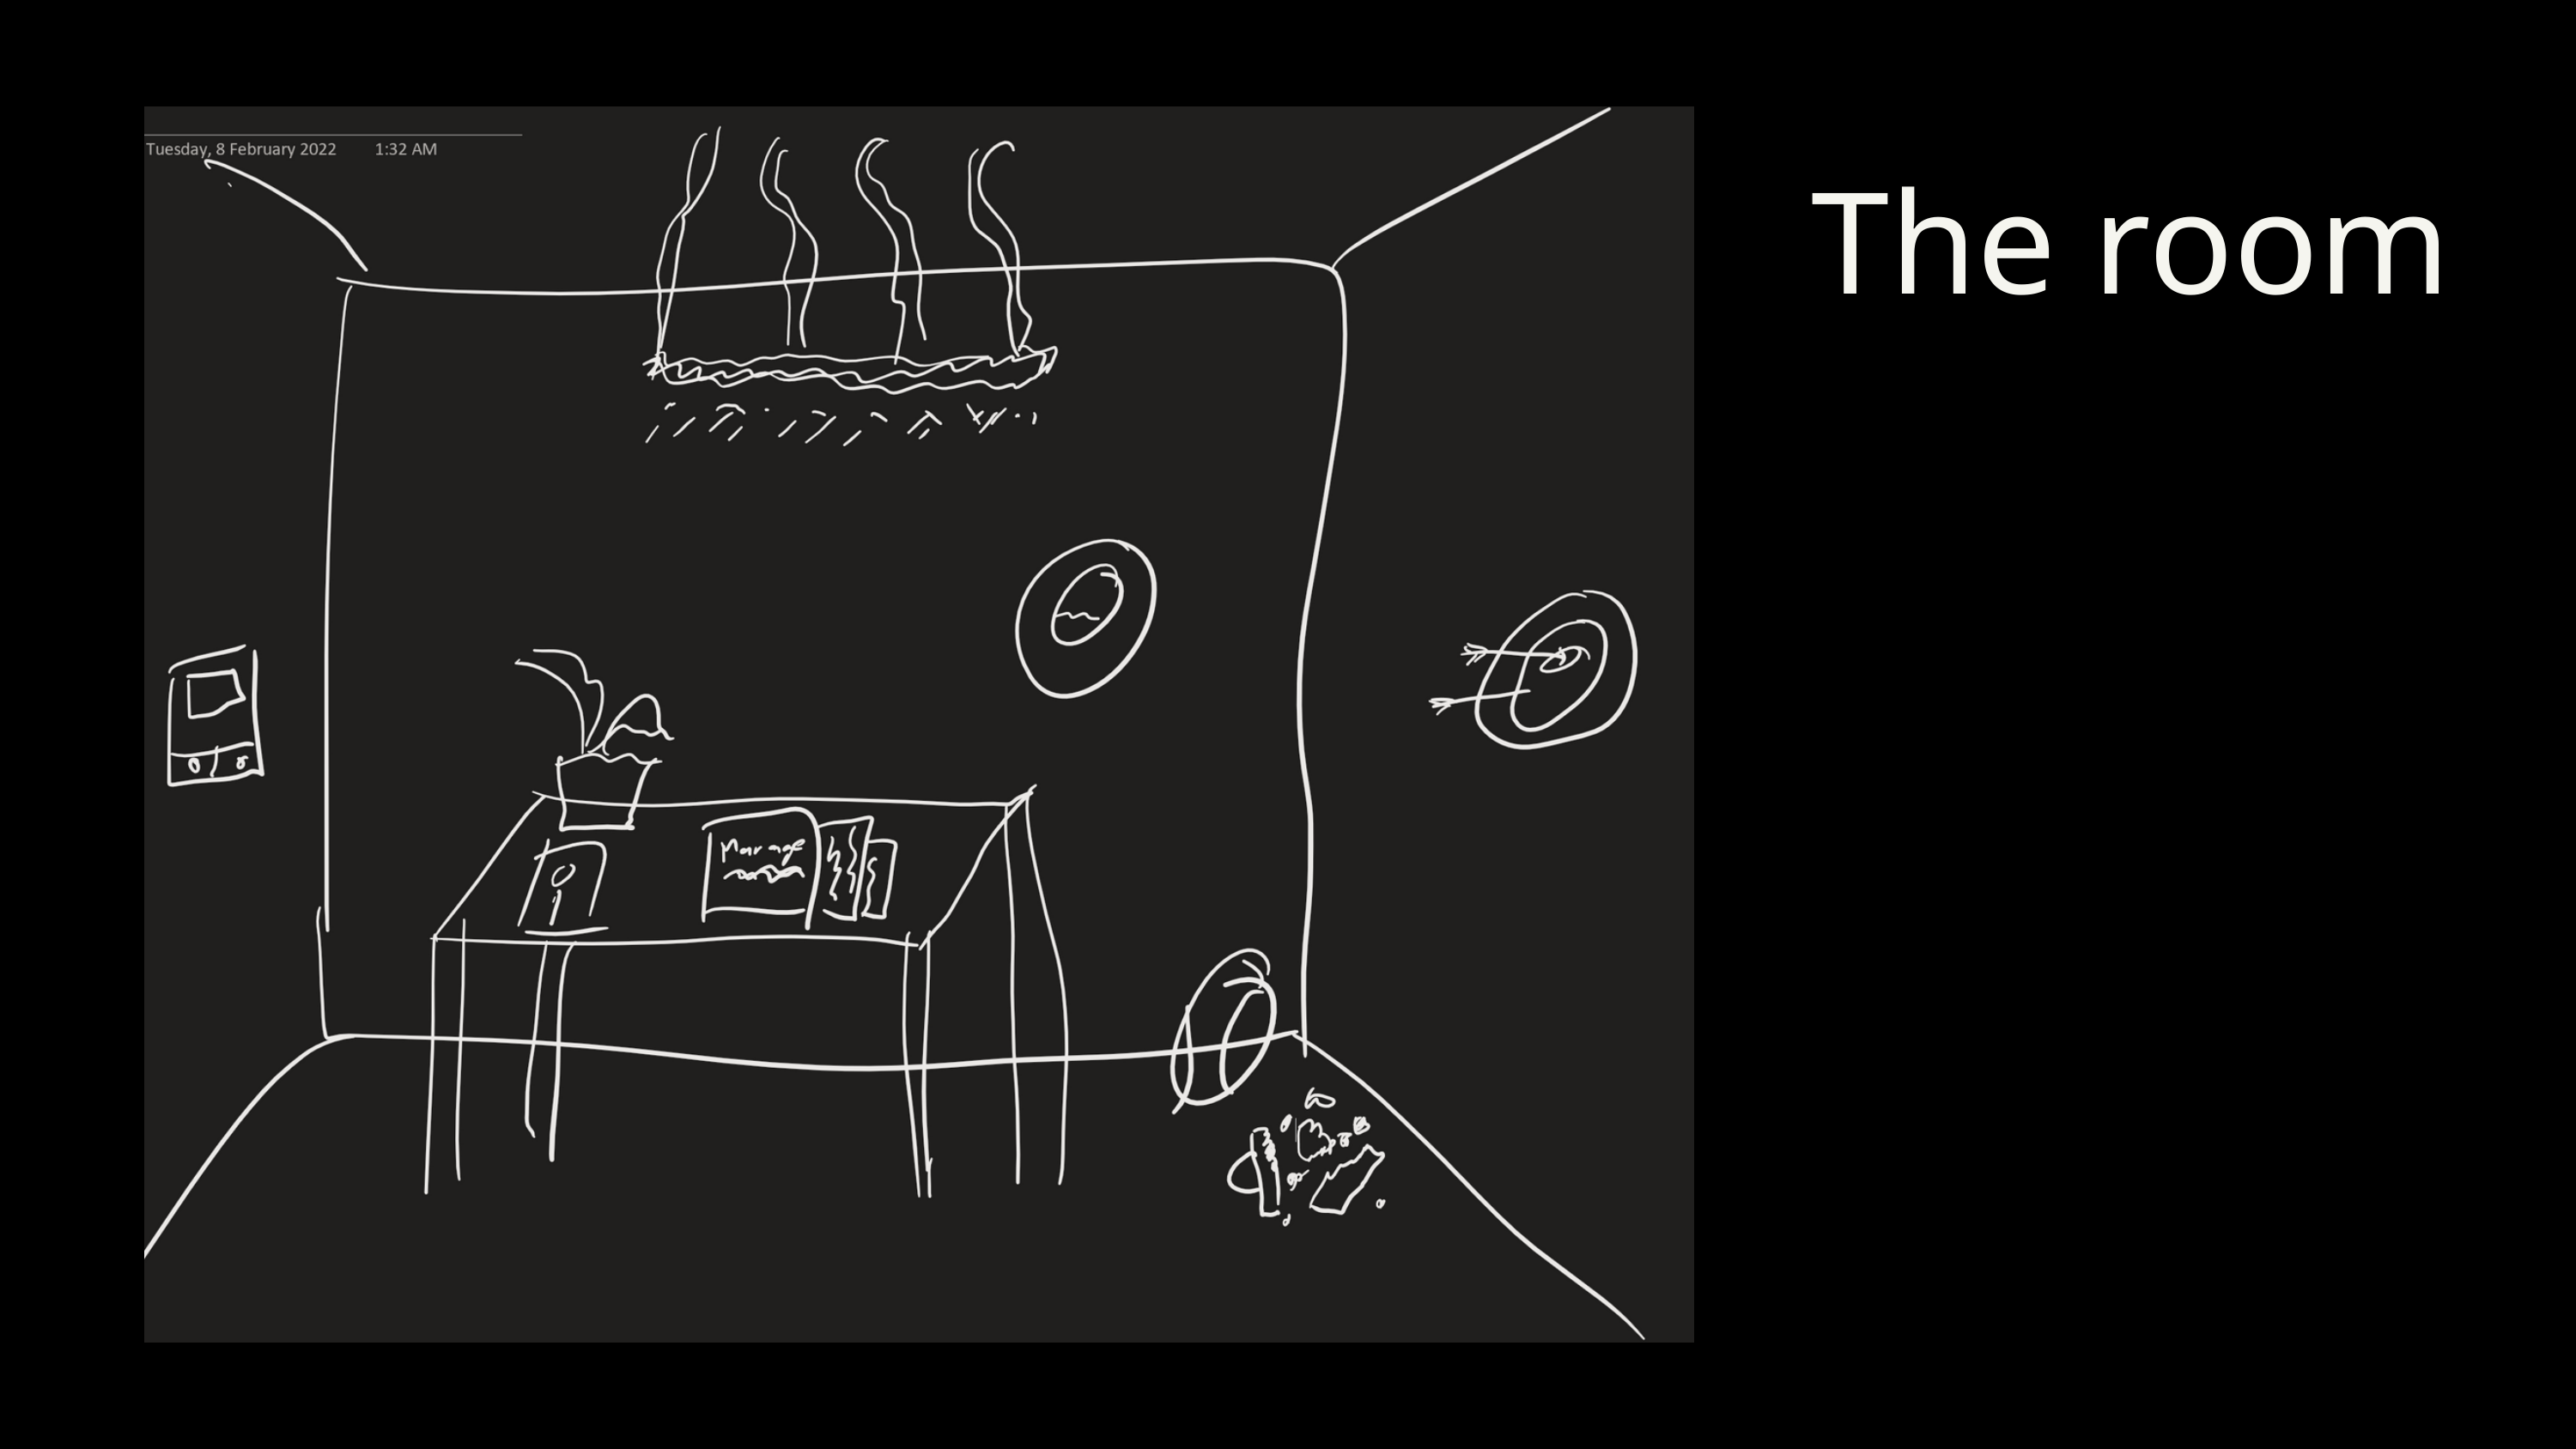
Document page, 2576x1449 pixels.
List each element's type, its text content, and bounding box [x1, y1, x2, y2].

text_box The room [1787, 124, 2476, 322]
picture [144, 106, 1694, 1343]
